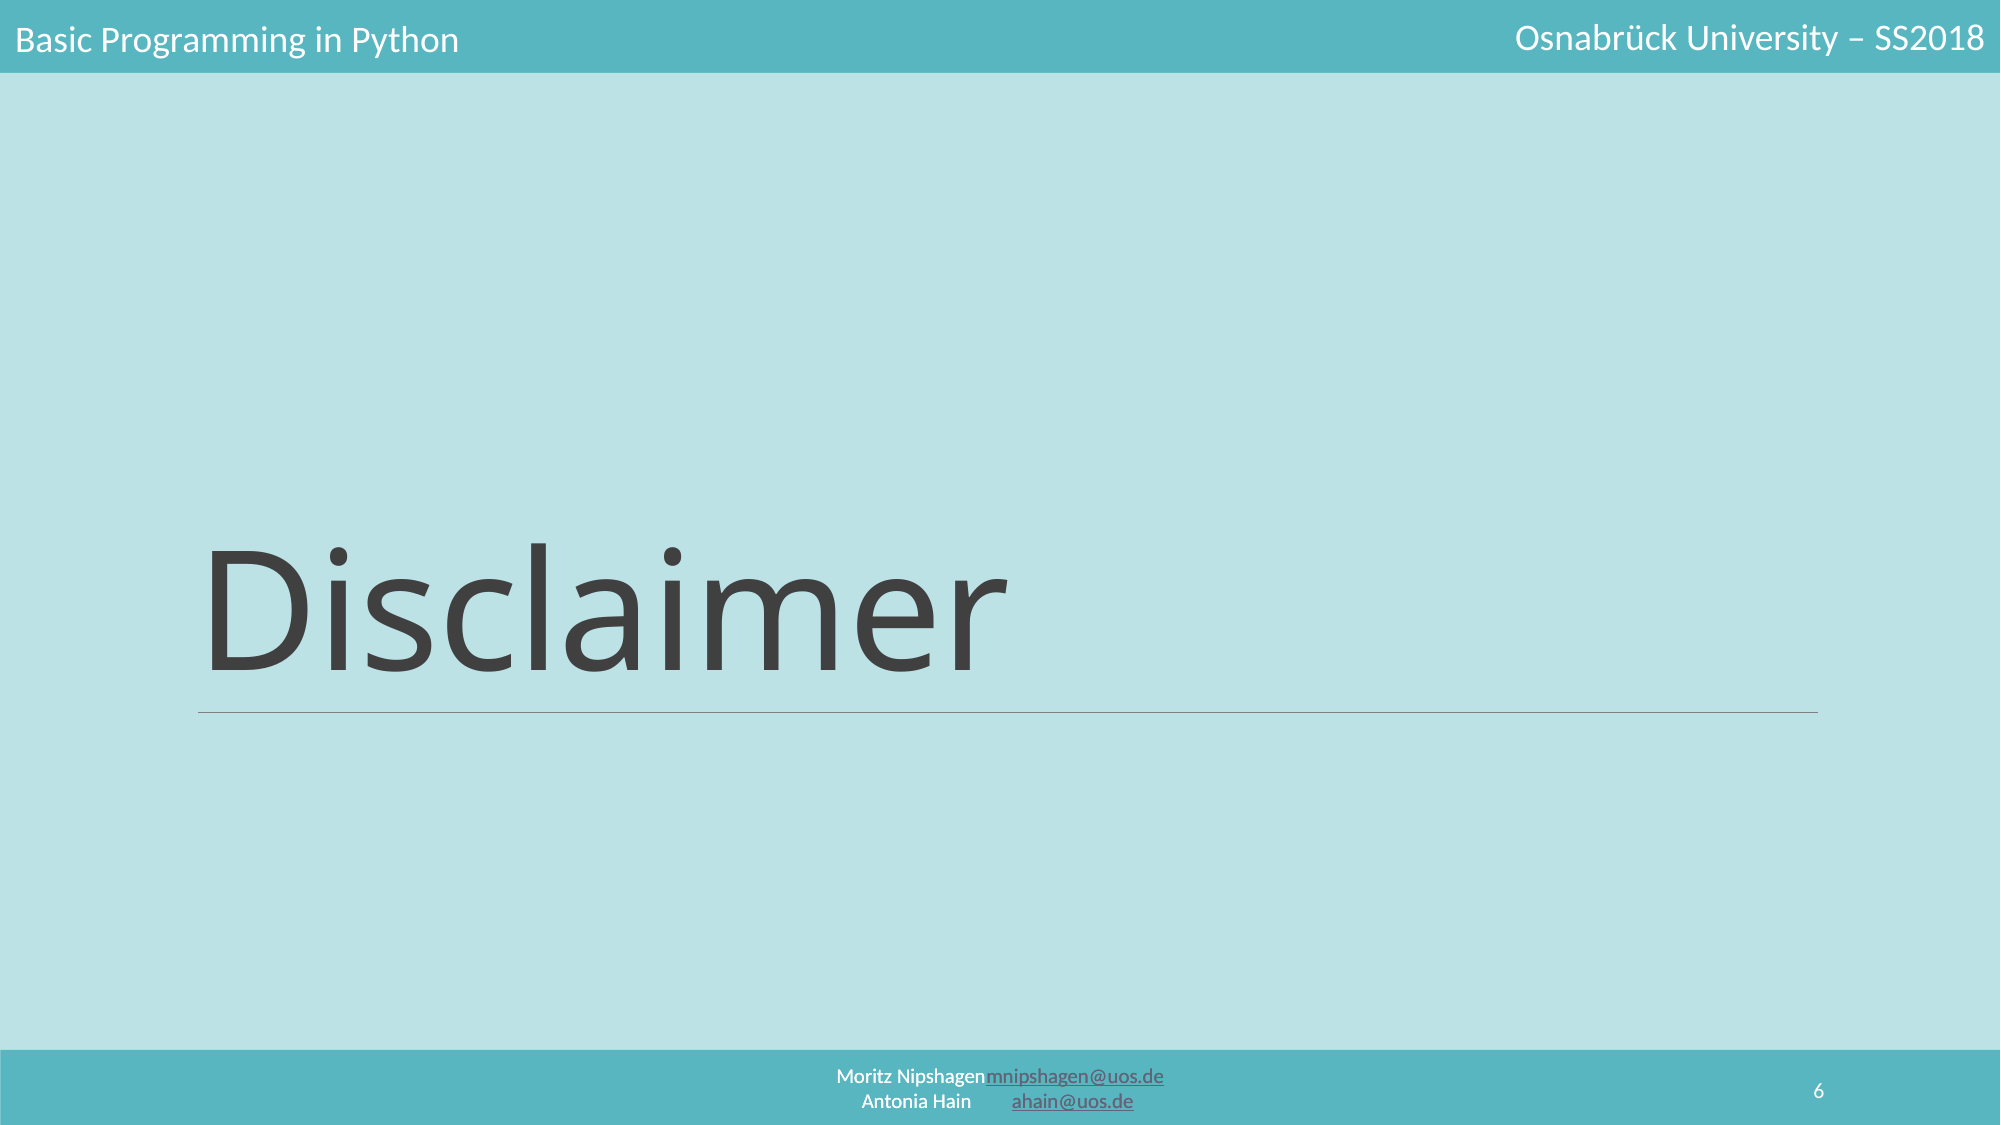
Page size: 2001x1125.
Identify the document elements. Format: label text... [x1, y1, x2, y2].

slide_number 6 [1624, 1059, 1840, 1120]
title Disclaimer [181, 206, 1830, 713]
